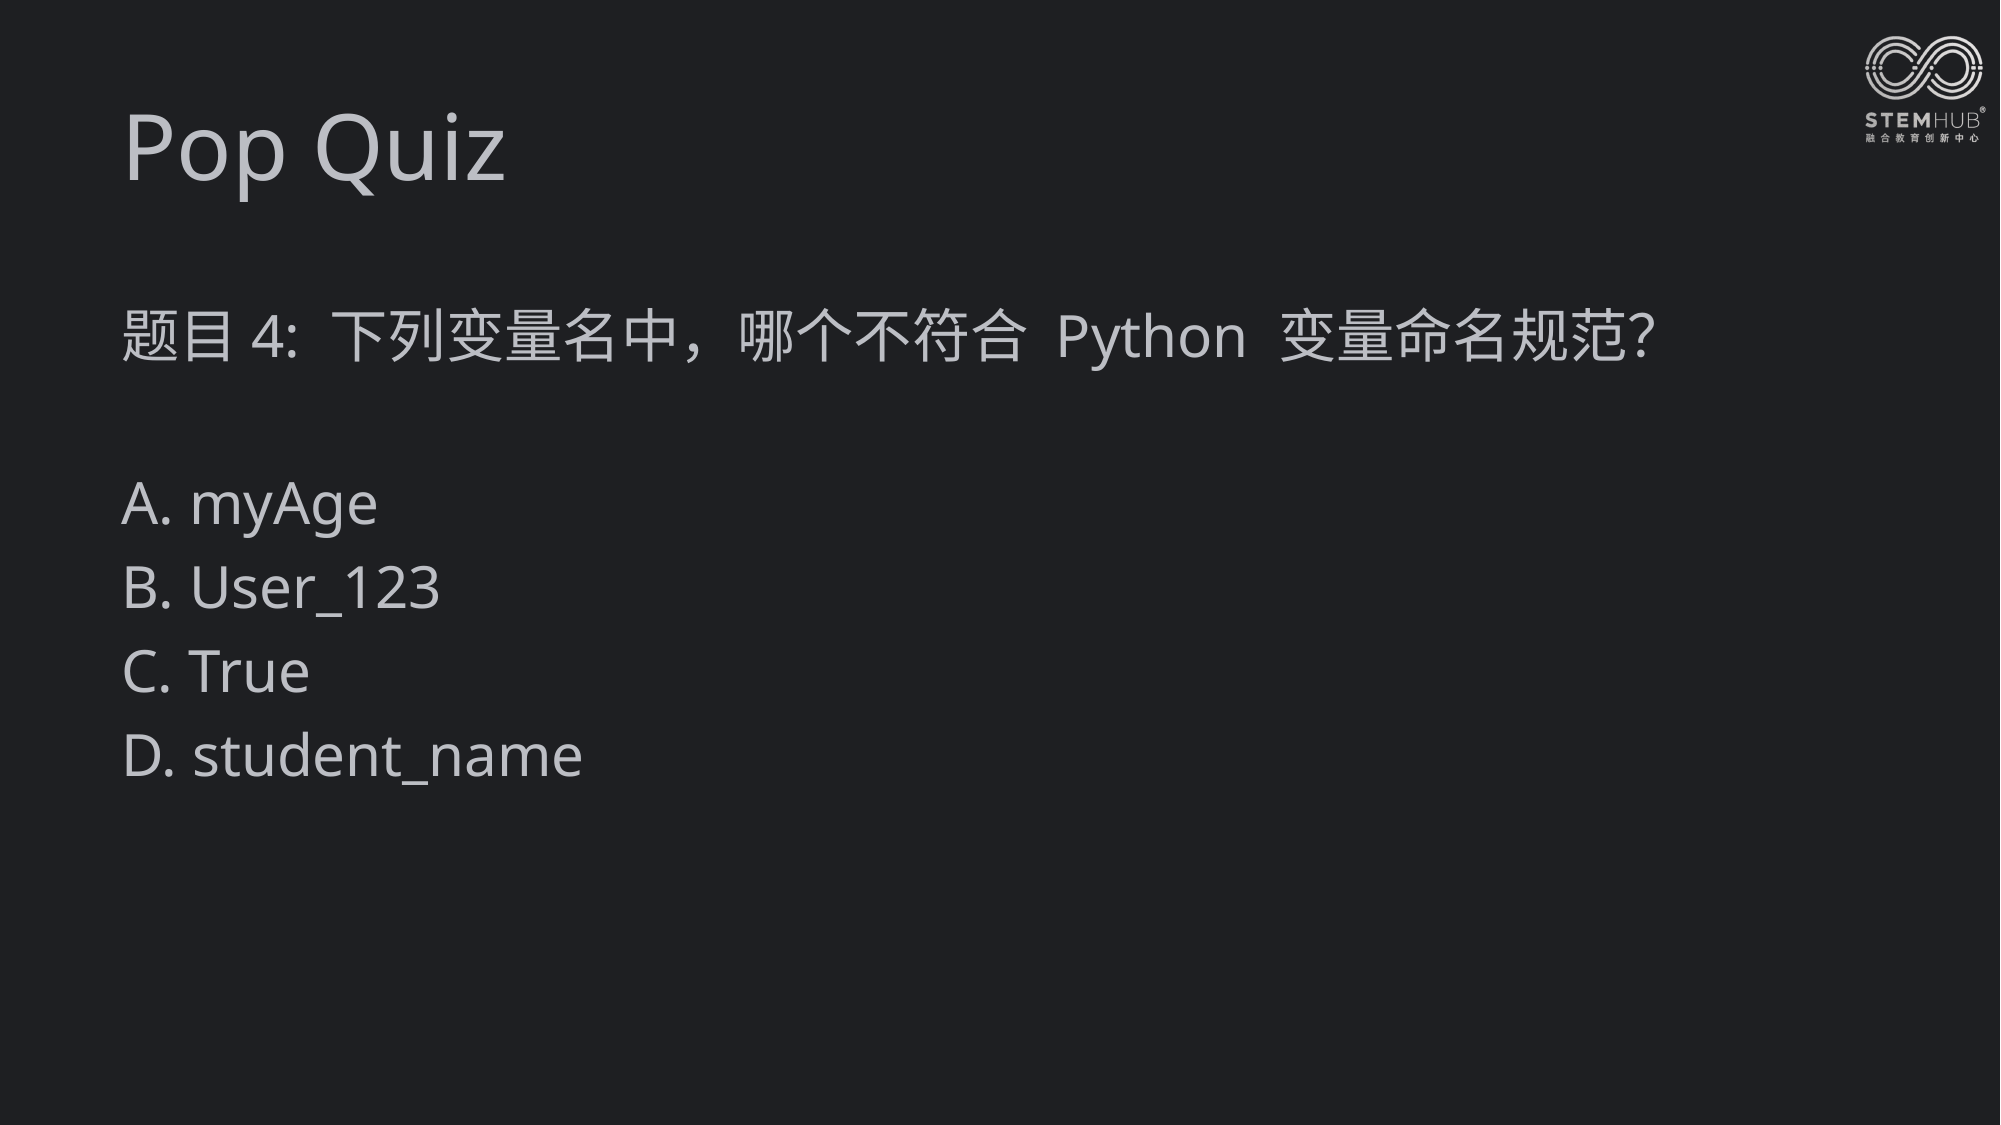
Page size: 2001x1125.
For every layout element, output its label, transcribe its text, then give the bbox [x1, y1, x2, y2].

title Pop Quiz [106, 42, 1832, 260]
list 题目4: 下列变量名中，哪个不符合 Python 变量命名规范？ A. myAge B. User_123 C. True D. student_name [106, 299, 1832, 1014]
picture [1849, 0, 2000, 180]
